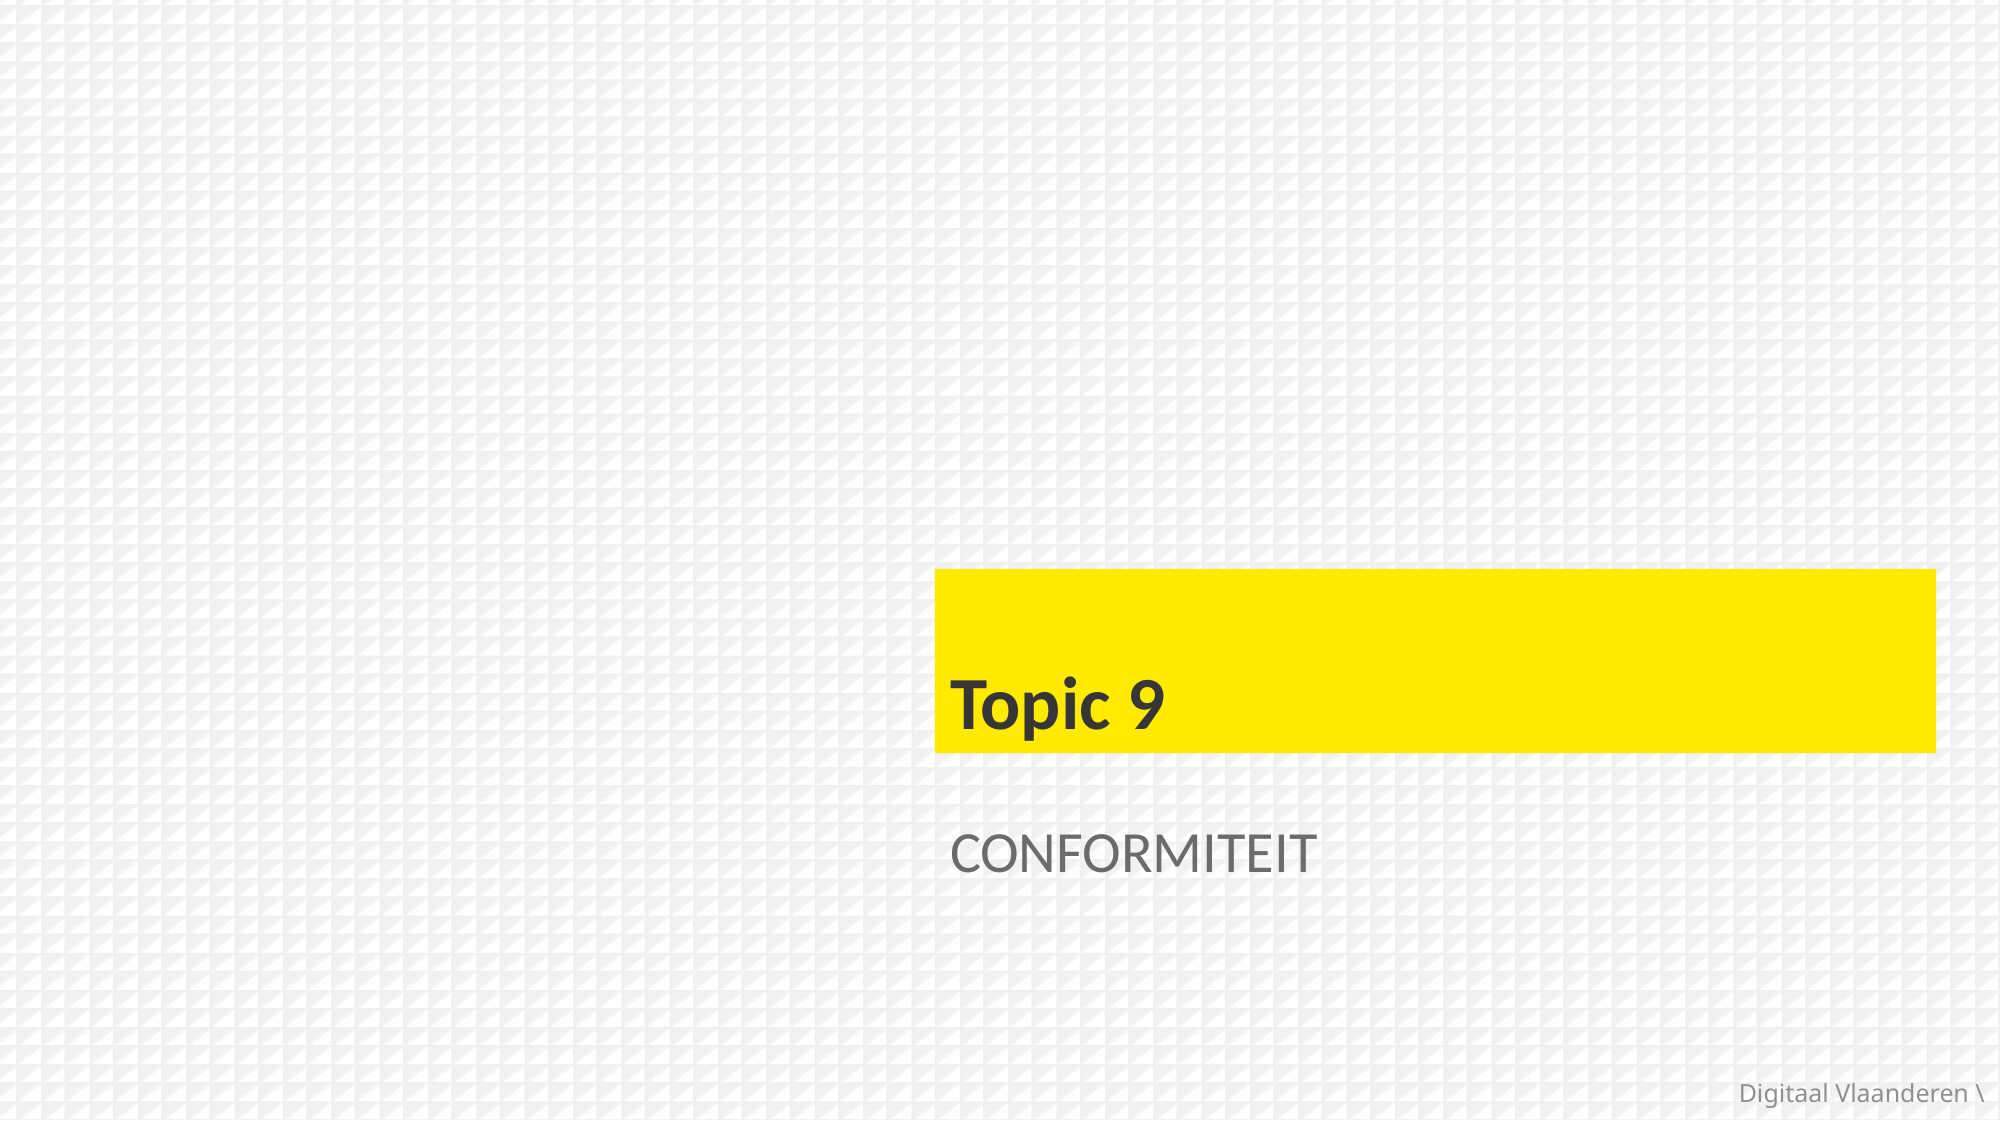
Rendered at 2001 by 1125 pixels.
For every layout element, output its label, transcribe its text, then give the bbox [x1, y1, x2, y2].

footer Digitaal Vlaanderen \ [1661, 1062, 2000, 1123]
list Topic 9 [934, 568, 1937, 754]
list conformiteit [934, 814, 1937, 937]
